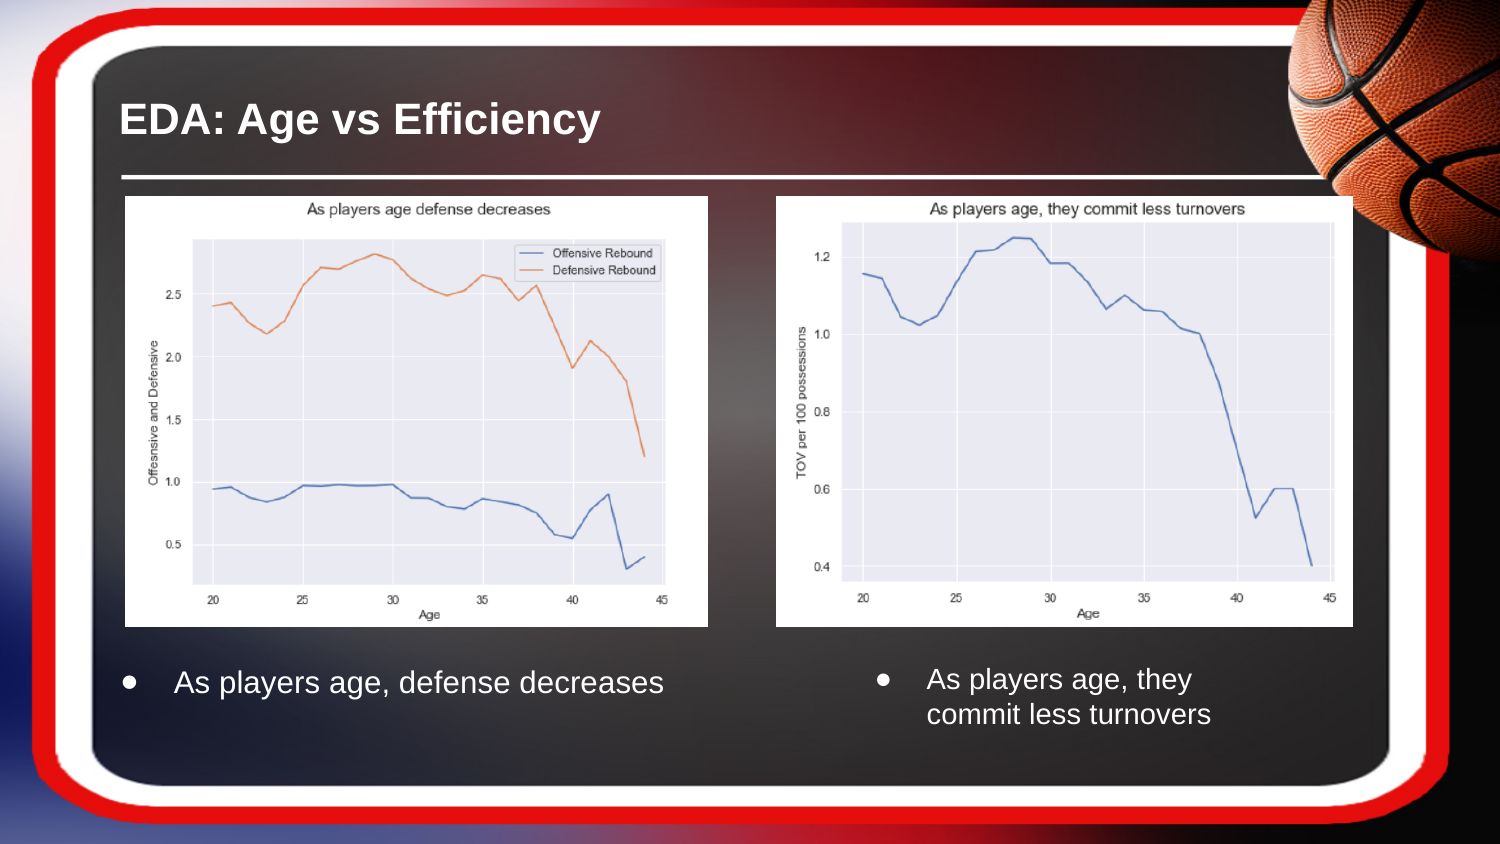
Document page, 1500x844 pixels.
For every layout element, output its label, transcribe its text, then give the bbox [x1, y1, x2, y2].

title EDA: Age vs Efficiency [111, 84, 1377, 149]
picture [0, 0, 1500, 844]
text_box As players age, defense decreases [83, 646, 722, 797]
text_box As players age, they commit less turnovers [836, 645, 1255, 746]
